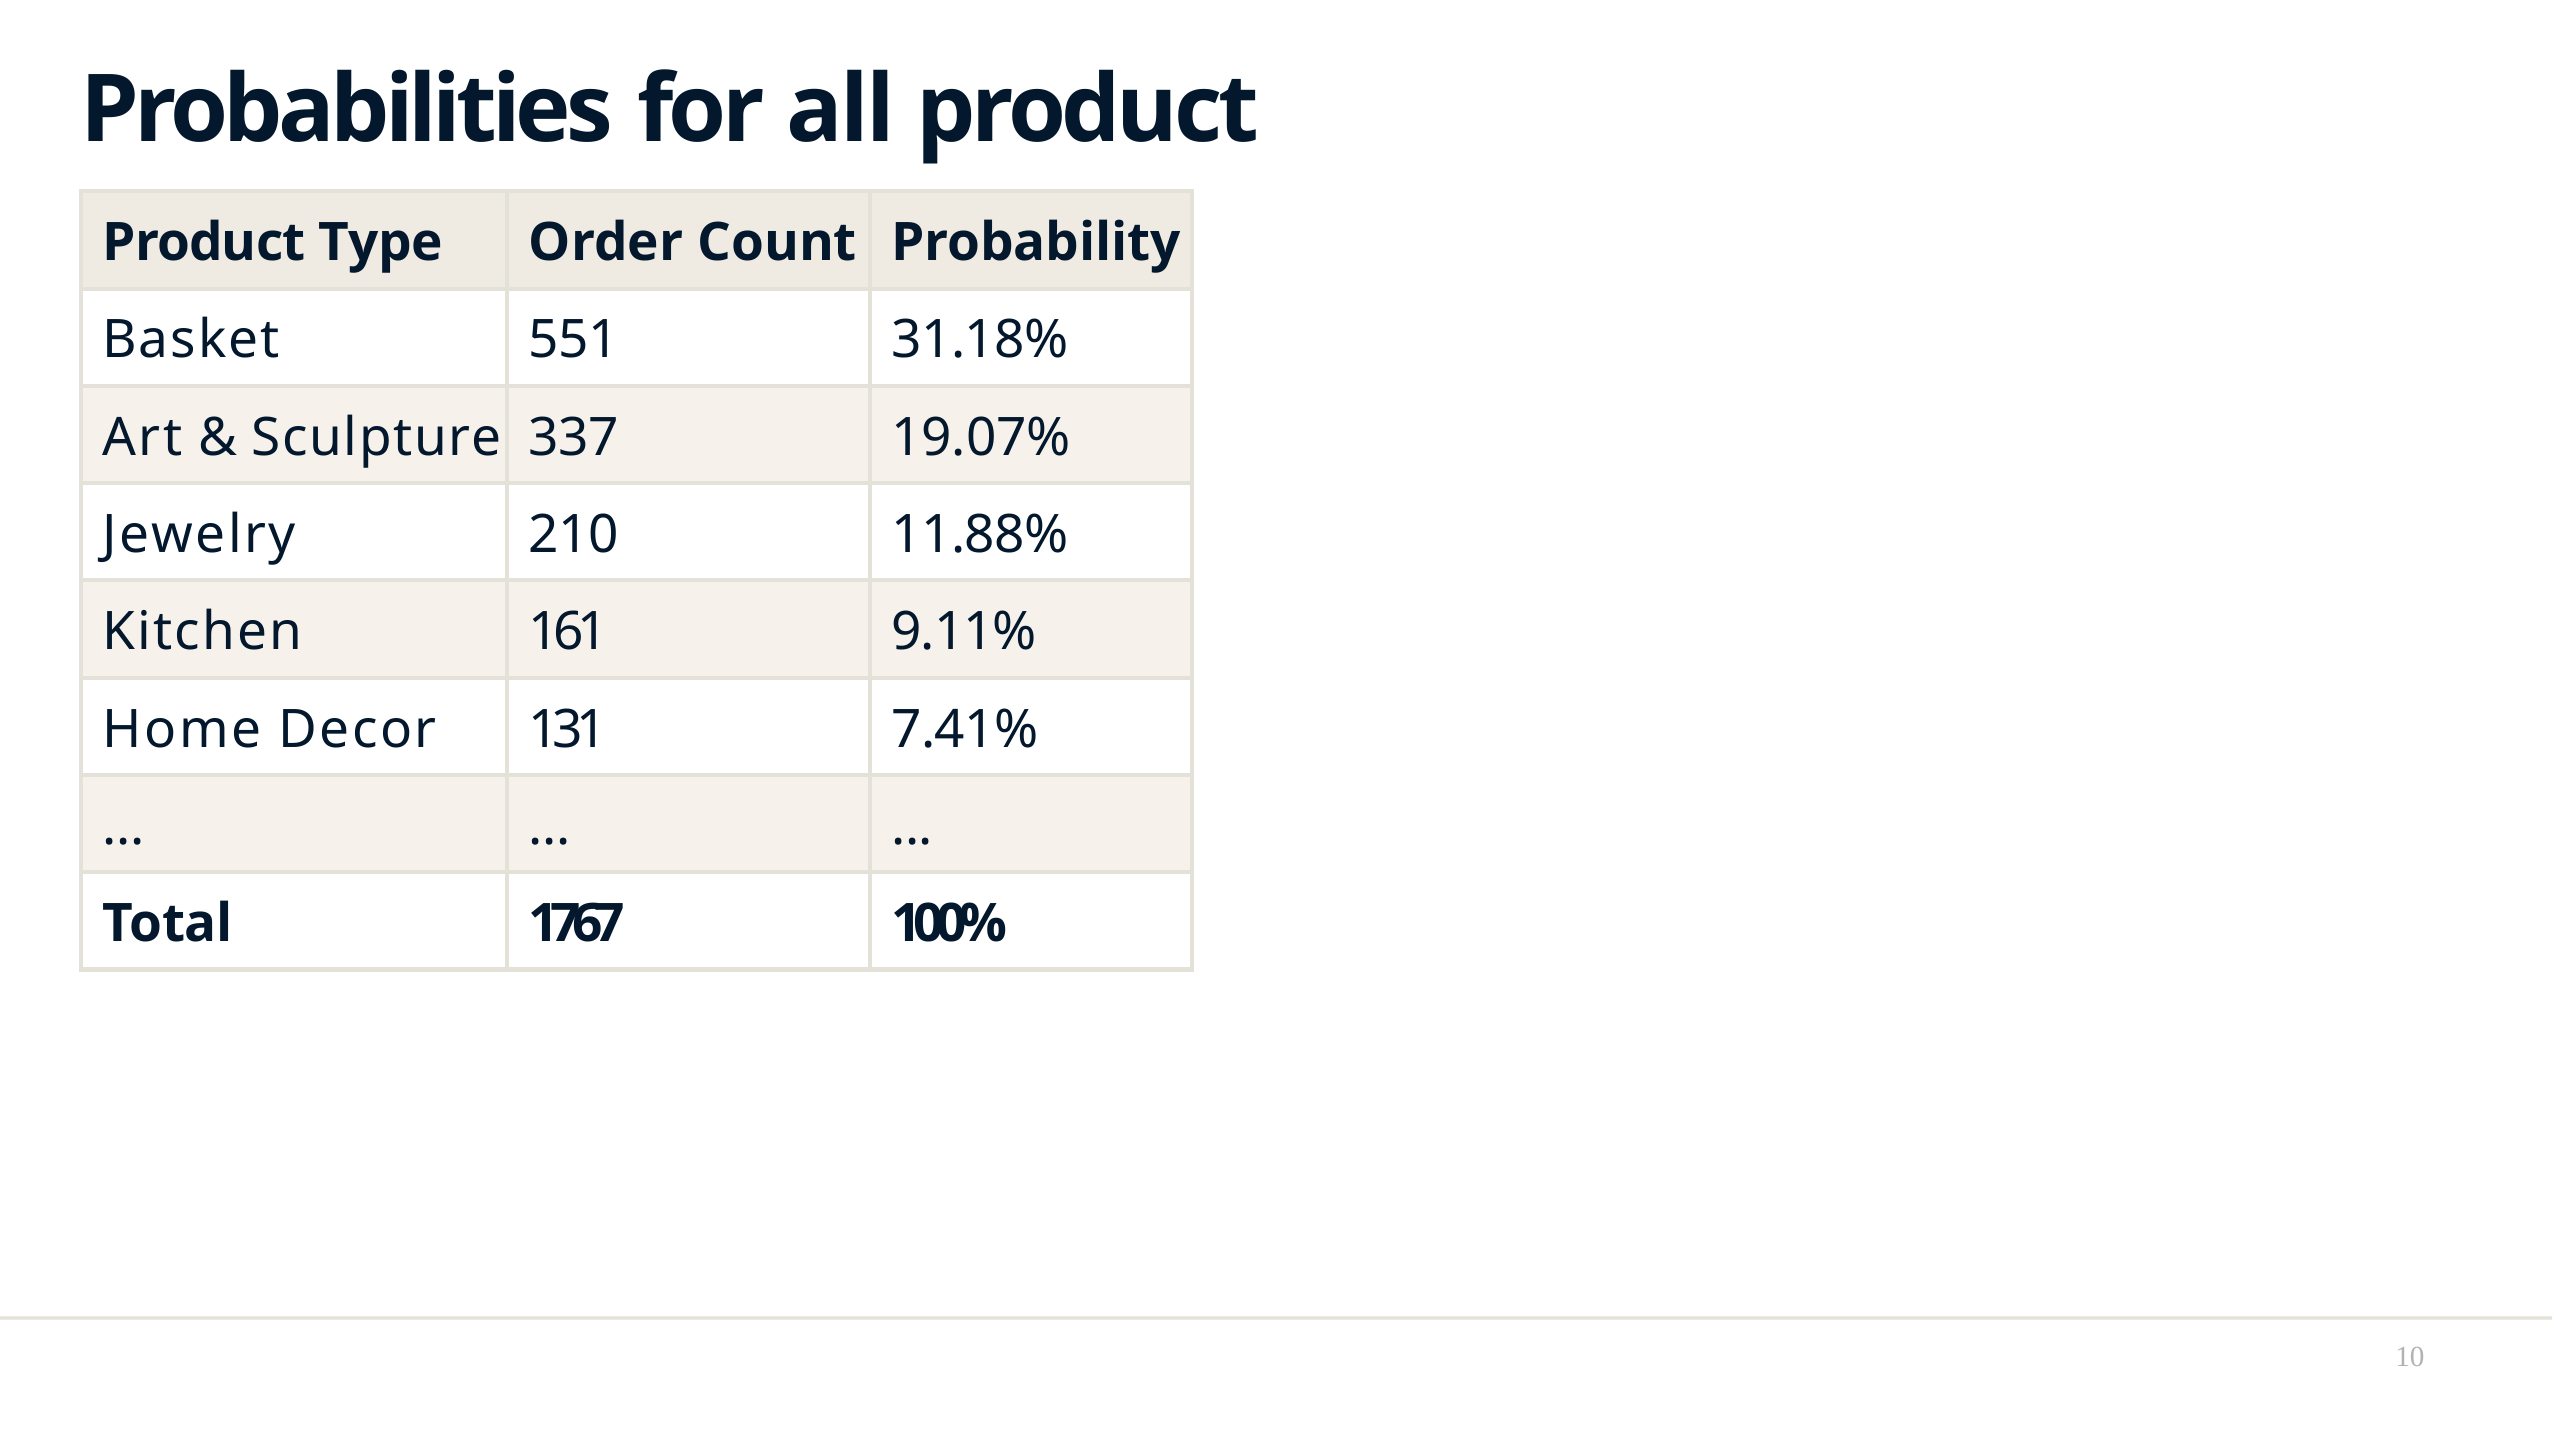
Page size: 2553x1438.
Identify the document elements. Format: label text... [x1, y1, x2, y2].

table_cell Art & Sculpture [83, 388, 505, 481]
table_header Probability [872, 193, 1190, 287]
table_cell Jewelry [83, 485, 505, 578]
table_cell ... [872, 777, 1190, 870]
table_cell Total [83, 874, 505, 967]
table_cell 11.88% [872, 485, 1190, 578]
table_cell 7.41% [872, 680, 1190, 773]
table_cell 31.18% [872, 291, 1190, 384]
table_cell 100% [872, 874, 1190, 967]
table_cell 210 [509, 485, 868, 578]
title Probabilities for all product types [78, 44, 1520, 288]
table_header Order Count [509, 193, 868, 287]
table_cell 9.11% [872, 582, 1190, 676]
table_cell ... [83, 777, 505, 870]
table_cell ... [509, 777, 868, 870]
table_cell 161 [509, 582, 868, 676]
table_cell Basket [83, 291, 505, 384]
table_cell 1767 [509, 874, 868, 967]
table_cell 131 [509, 680, 868, 773]
table_cell 337 [509, 388, 868, 481]
table_header Product Type [83, 193, 505, 287]
table_cell 551 [509, 291, 868, 384]
table_cell 19.07% [872, 388, 1190, 481]
table_cell Home Decor [83, 680, 505, 773]
table_cell Kitchen [83, 582, 505, 676]
slide_number 10 [1837, 1336, 2425, 1409]
